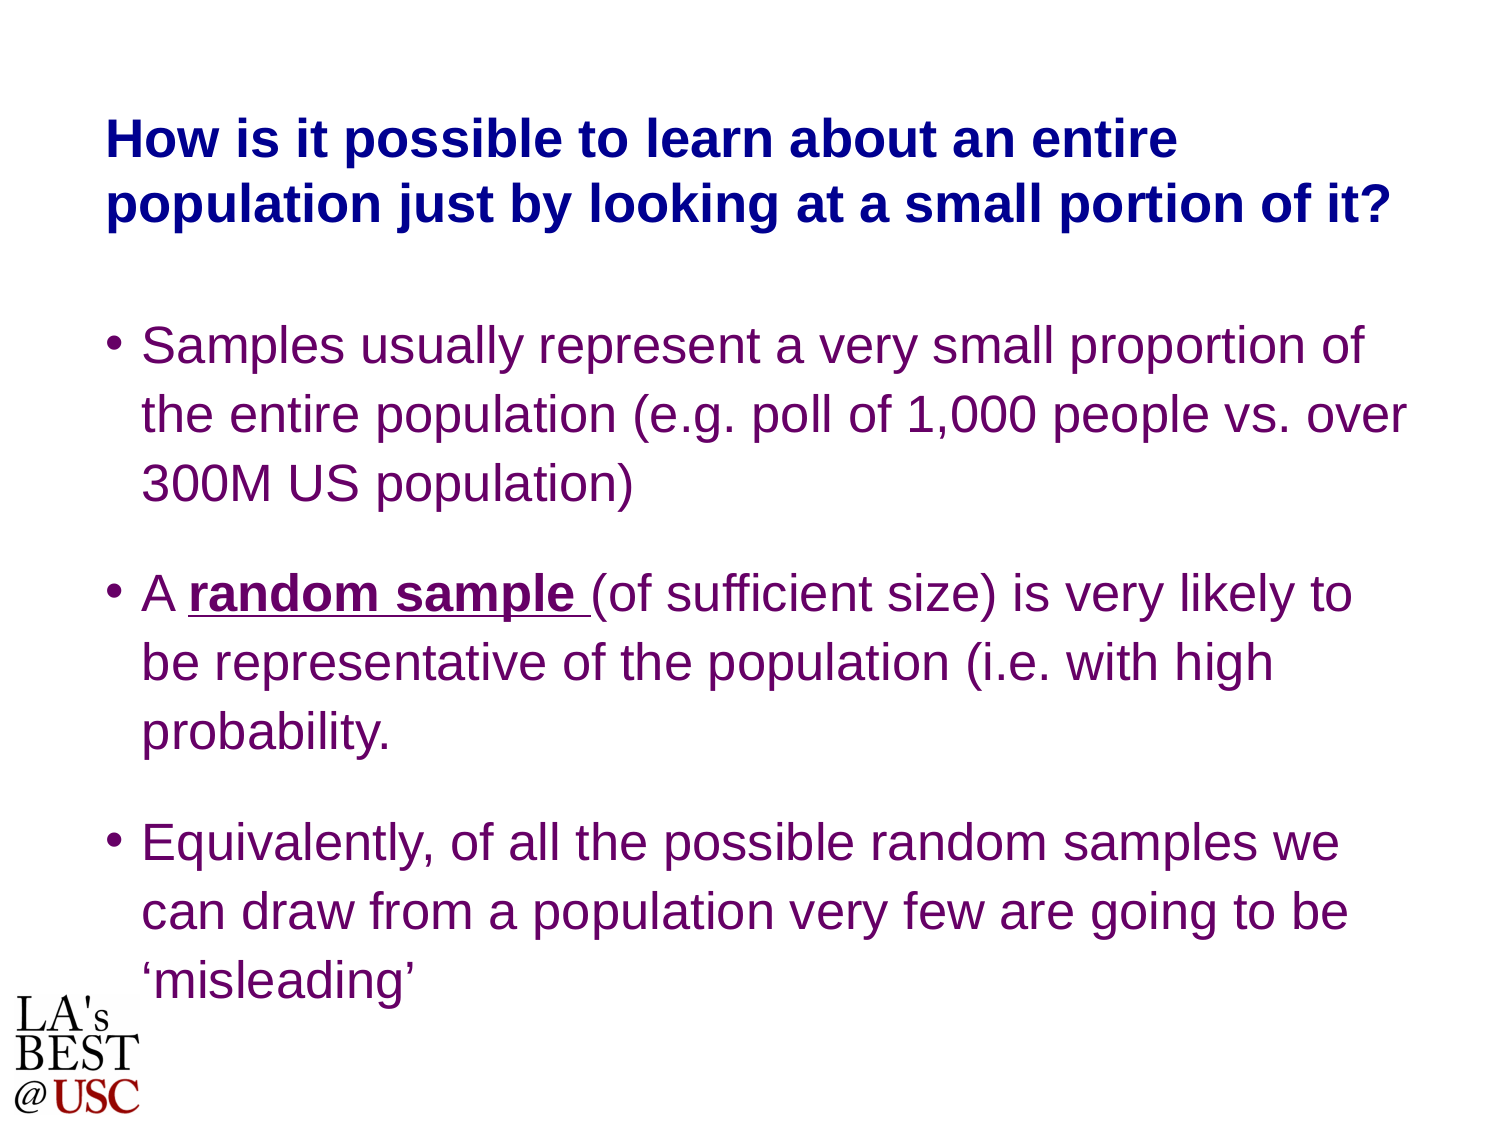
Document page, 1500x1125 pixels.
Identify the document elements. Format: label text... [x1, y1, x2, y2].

picture [14, 994, 140, 1115]
title How is it possible to learn about an entire population just by looking at a small portion of it? [90, 74, 1478, 262]
list Samples usually represent a very small proportion of the entire population (e.g. poll of 1,000 people vs. over 300M US population) A random sample (of sufficient size) is very likely to be representative of the population (i.e. with high probability. Equivalently, of all the possible random samples we can draw from a population very few are going to be ‘misleading’ [90, 297, 1428, 1020]
